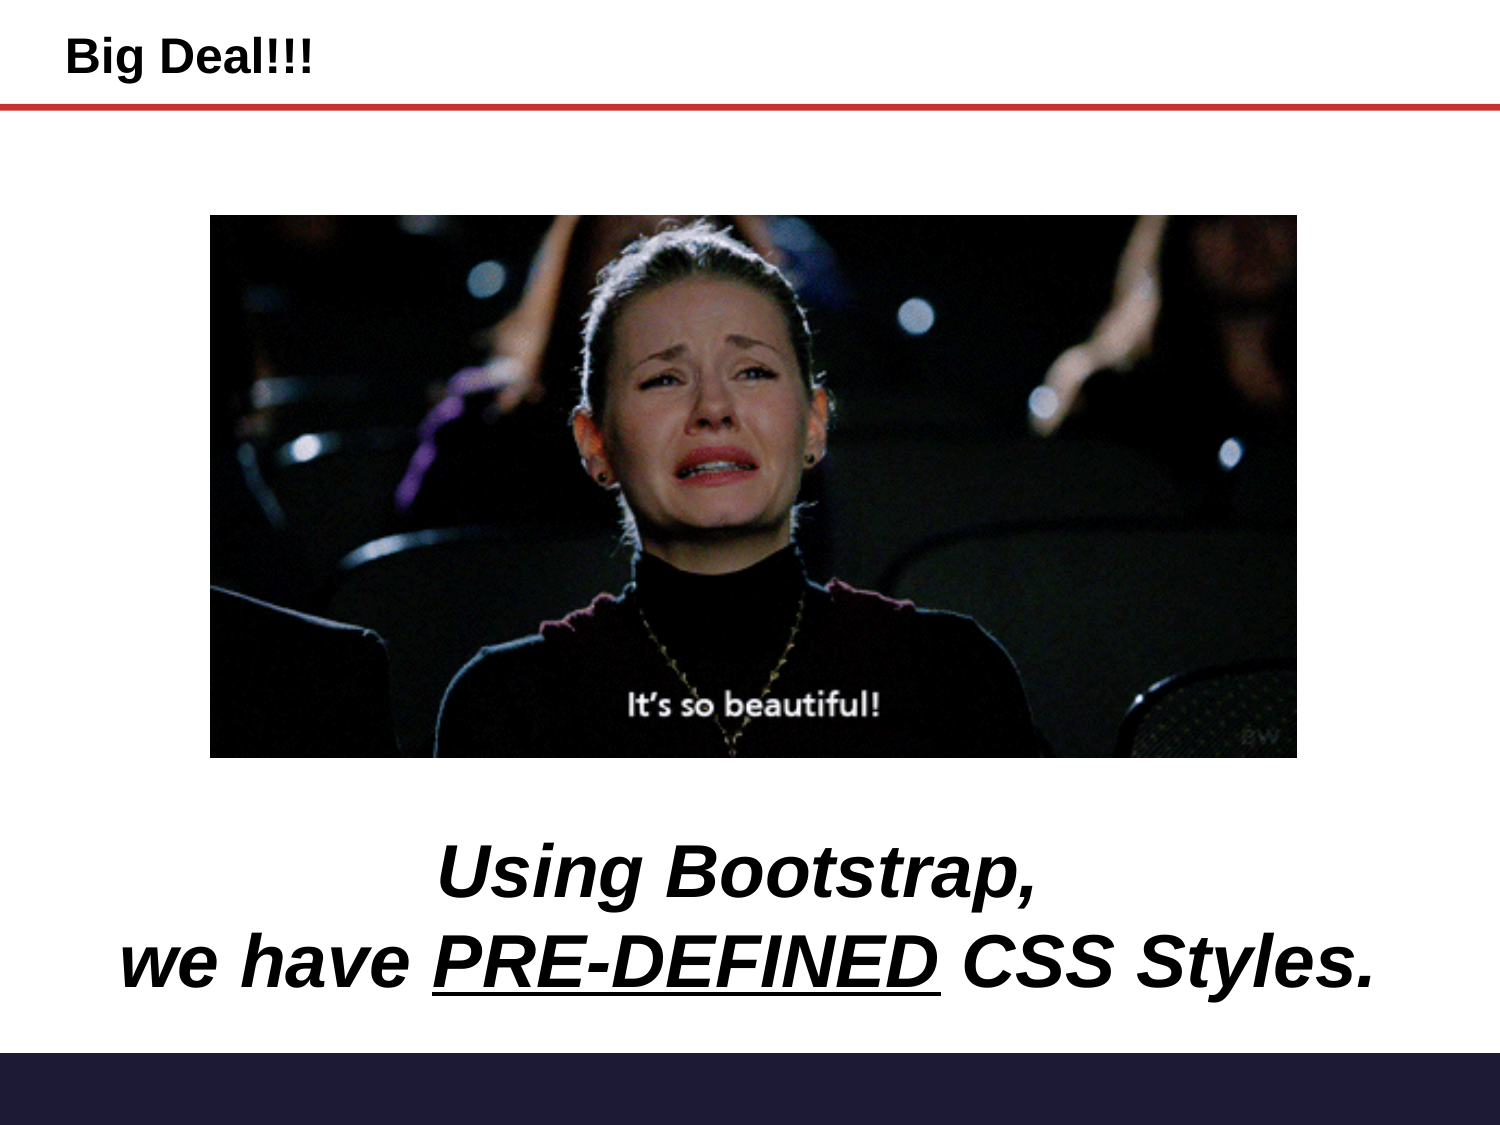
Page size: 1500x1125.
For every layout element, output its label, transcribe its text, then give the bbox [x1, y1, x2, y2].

picture [210, 214, 1297, 759]
text_box Using Bootstrap, we have PRE-DEFINED CSS Styles. [49, 824, 1448, 1000]
text_box Big Deal!!! [50, 0, 948, 108]
